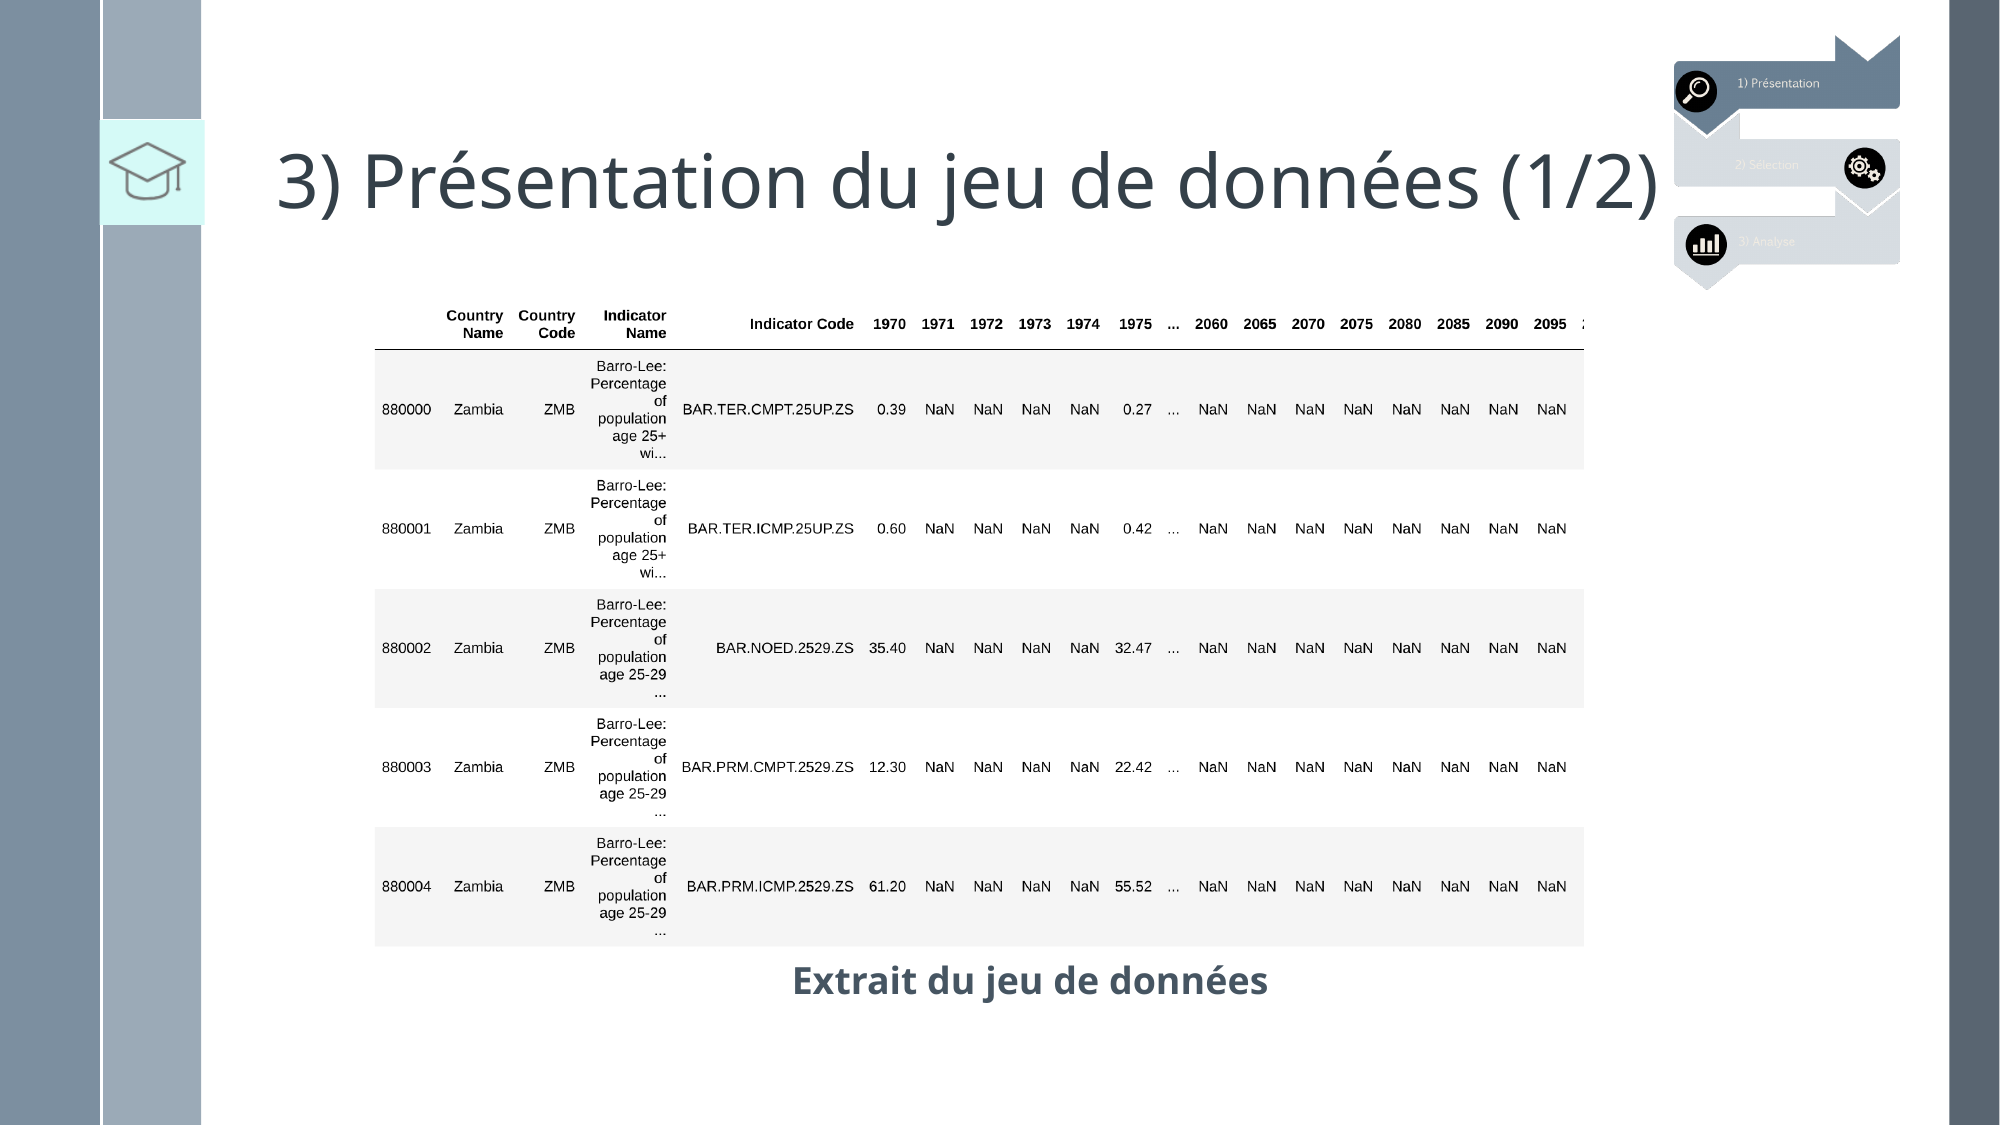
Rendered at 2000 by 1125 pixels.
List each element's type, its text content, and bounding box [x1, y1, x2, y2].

picture [1674, 35, 1900, 290]
text_box Extrait du jeu de données [777, 950, 1288, 1010]
picture [99, 120, 205, 225]
picture [374, 299, 1600, 950]
title 3) Présentation du jeu de données (1/2) [261, 29, 1867, 233]
